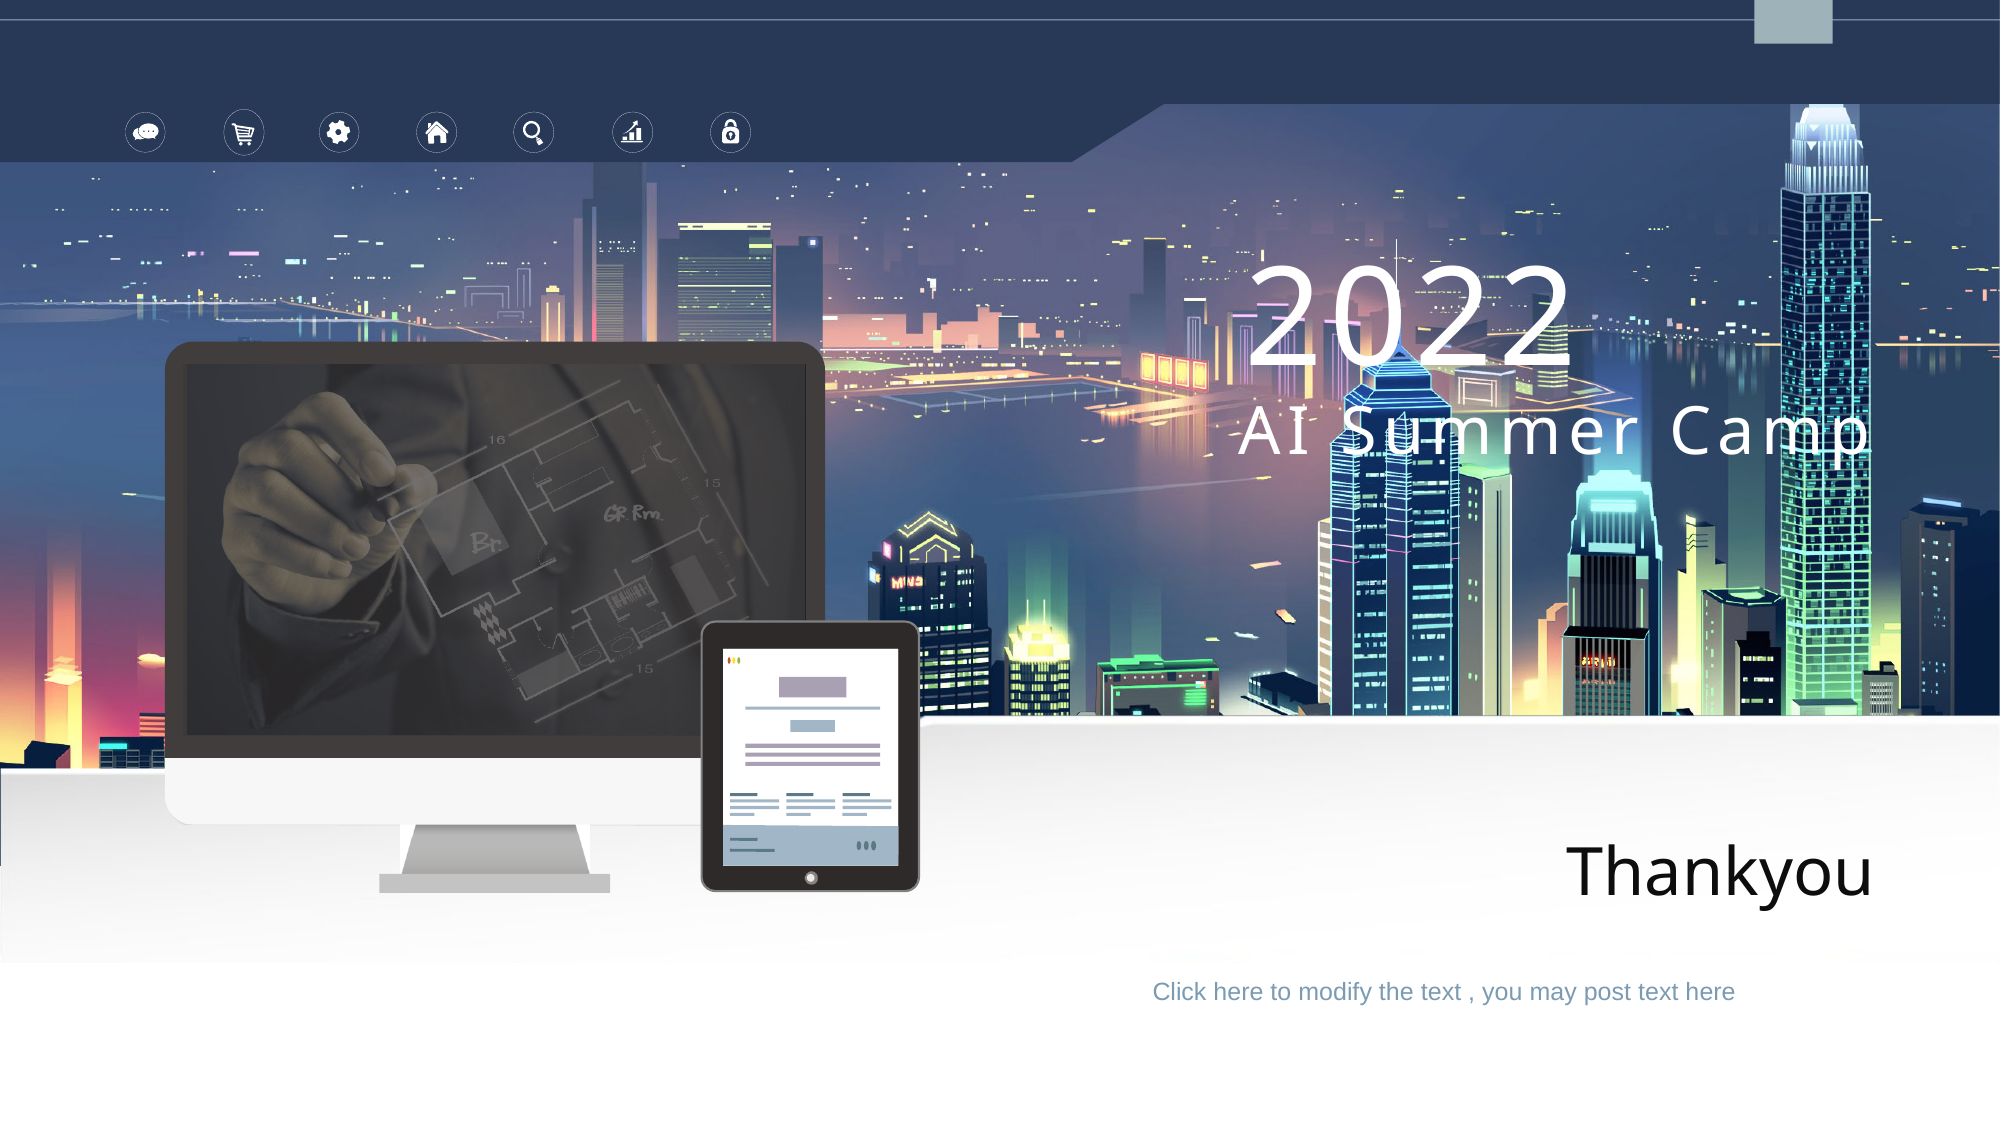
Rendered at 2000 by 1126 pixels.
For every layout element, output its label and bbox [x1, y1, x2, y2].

text_box [164, 341, 825, 893]
text_box [700, 620, 920, 893]
text_box [0, 0, 2000, 163]
picture [0, 163, 2000, 1126]
